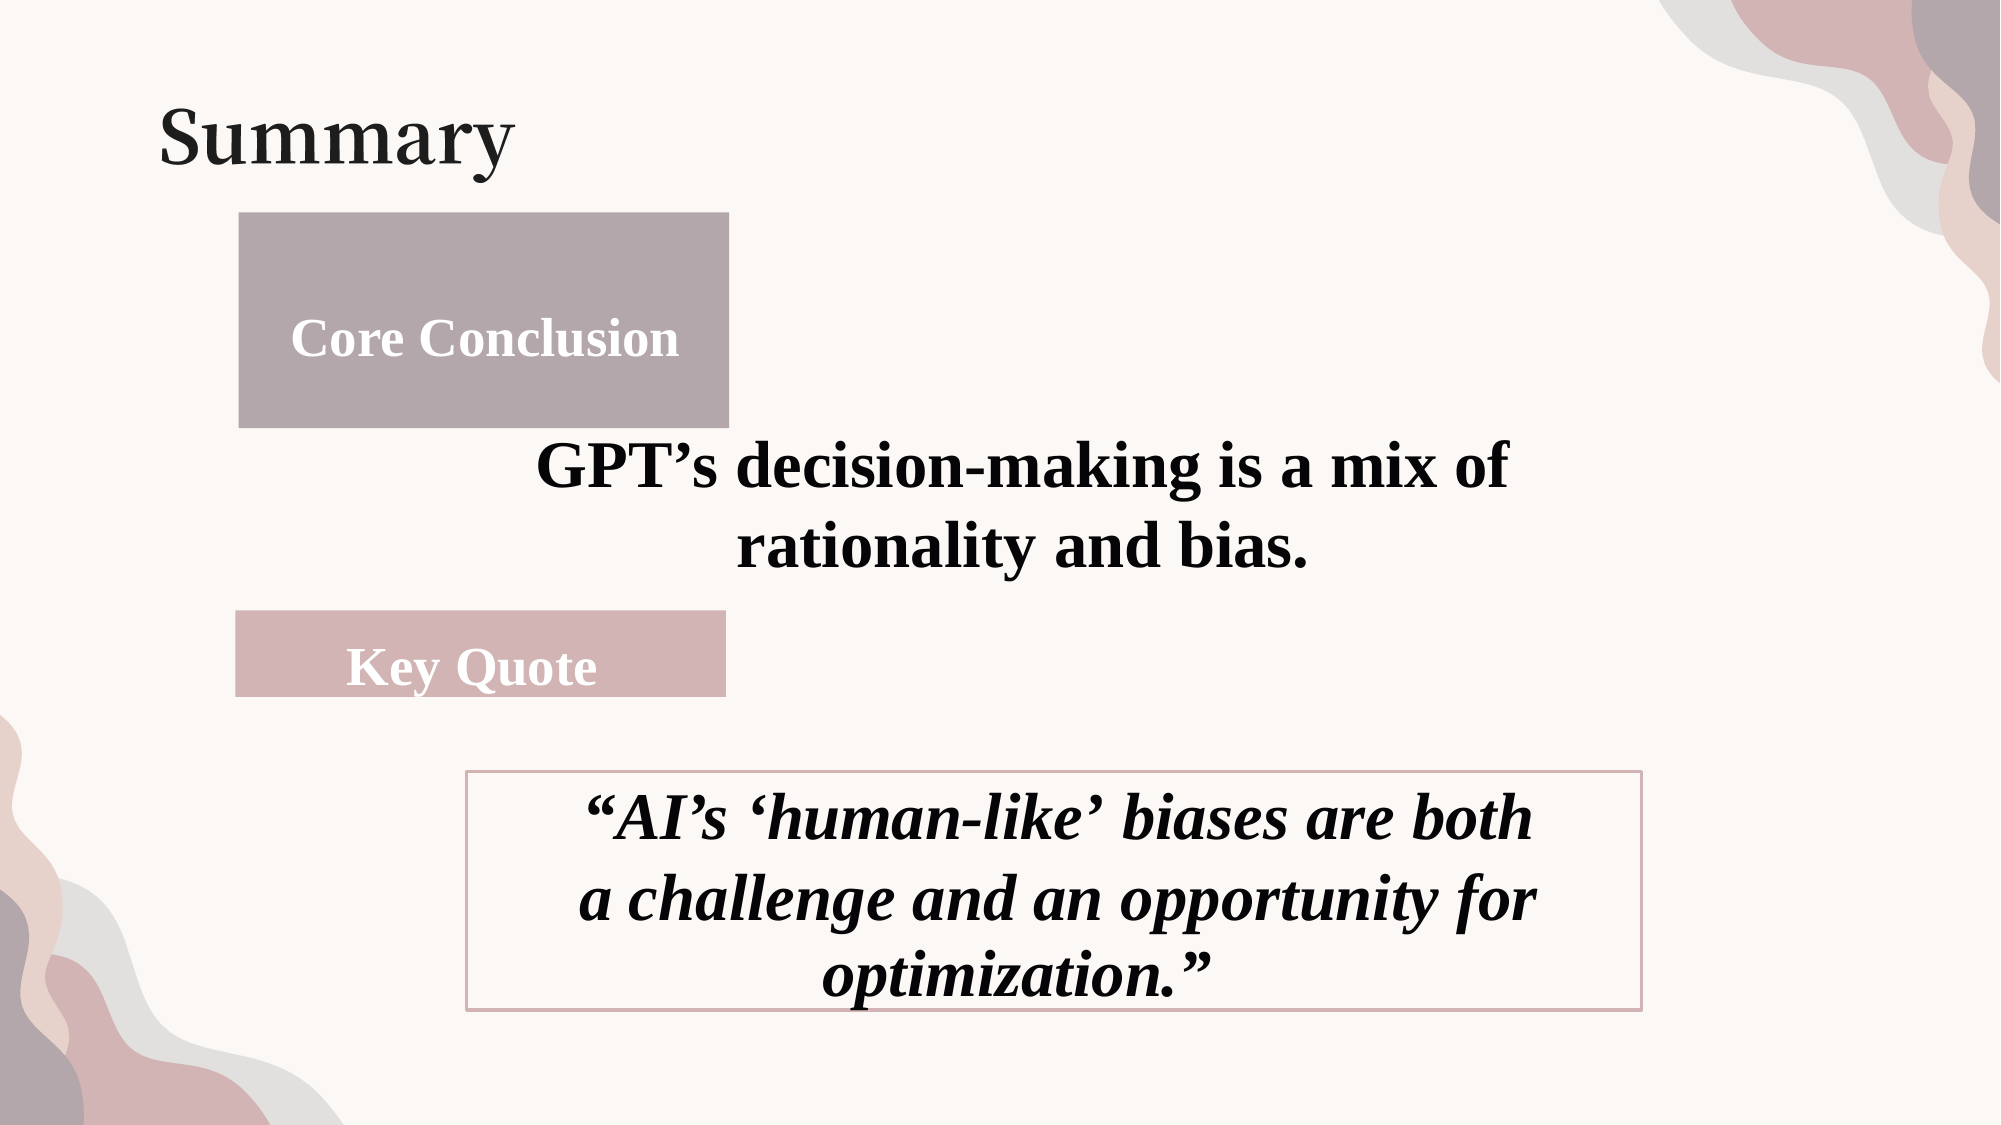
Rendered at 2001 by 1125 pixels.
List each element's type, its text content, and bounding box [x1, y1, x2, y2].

text_box GPT’s decision-making is a mix of rationality and bias. [534, 419, 1512, 581]
text_box [0, 0, 2000, 1125]
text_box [1658, 0, 2000, 384]
text_box “AI’s ‘human-like’ biases are both a challenge and an opportunity for optimization.” [466, 771, 1642, 1010]
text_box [0, 714, 345, 1125]
text_box Key Quote [235, 610, 726, 697]
title Core Conclusion [238, 212, 730, 429]
picture [157, 79, 568, 184]
